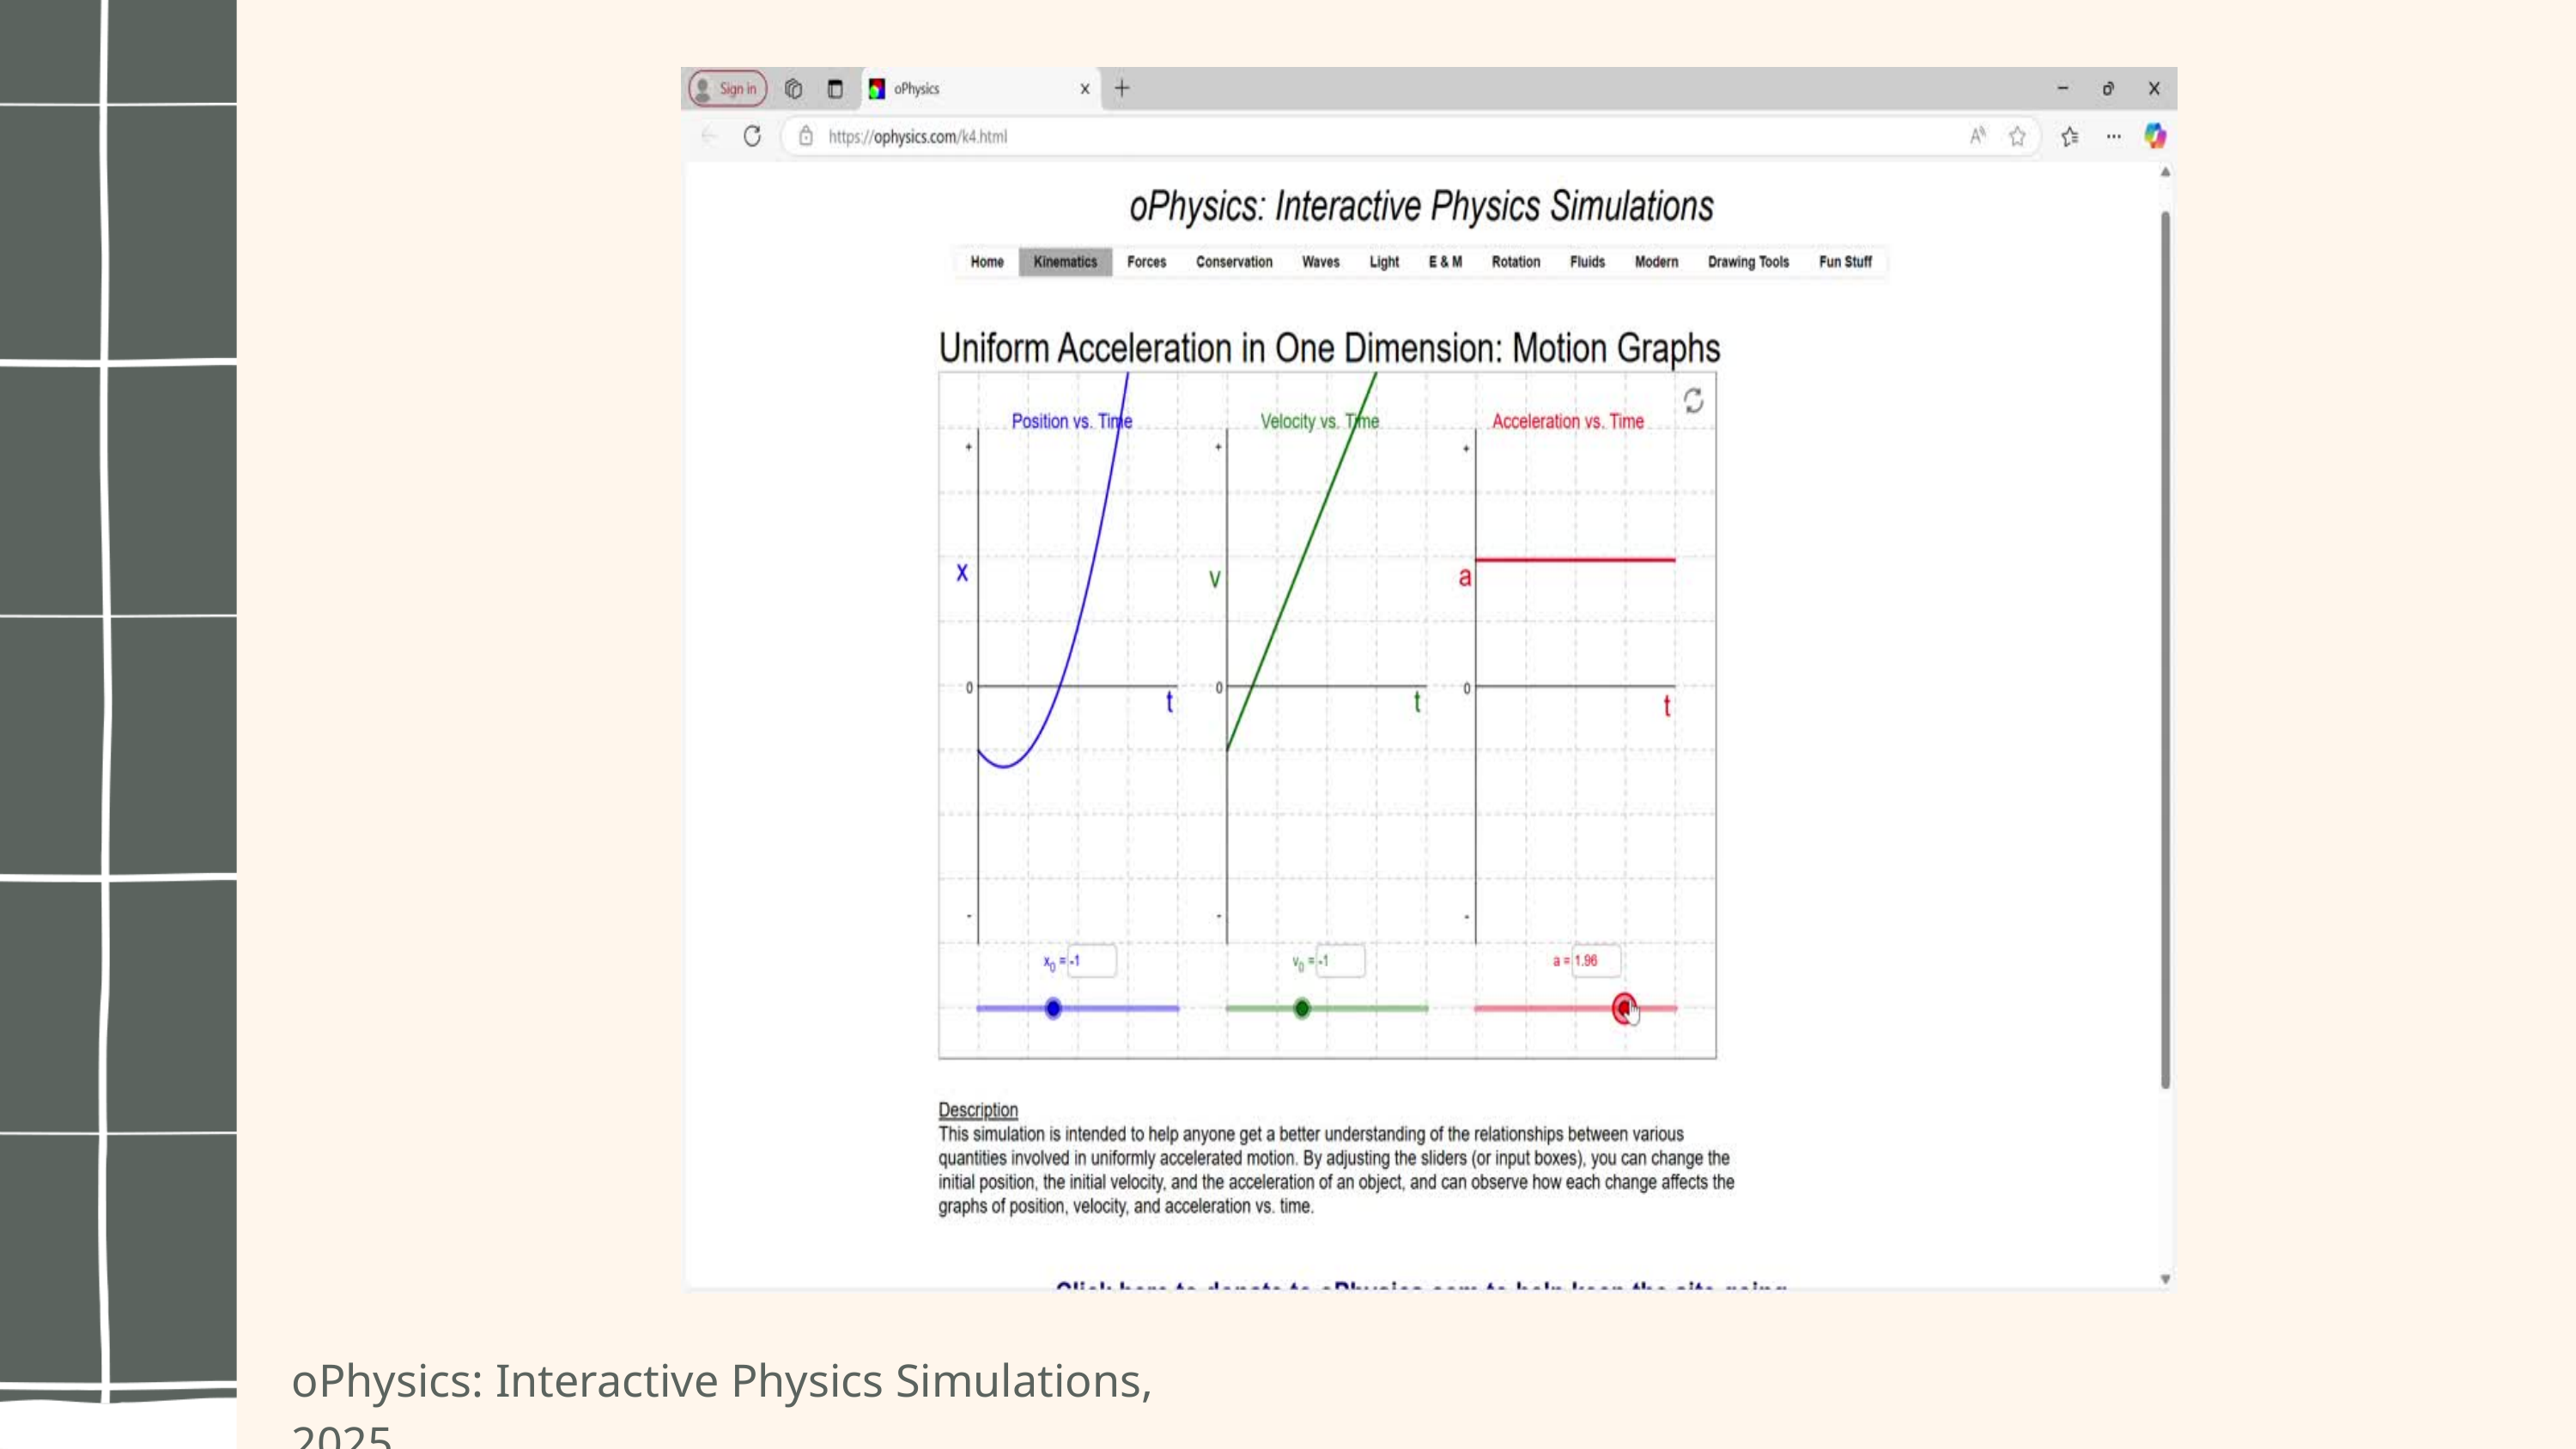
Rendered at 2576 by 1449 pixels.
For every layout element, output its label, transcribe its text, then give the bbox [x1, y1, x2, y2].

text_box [680, 66, 2178, 1294]
text_box oPhysics: Interactive Physics Simulations, 2025 [291, 1343, 1202, 1449]
text_box [0, 0, 237, 1449]
